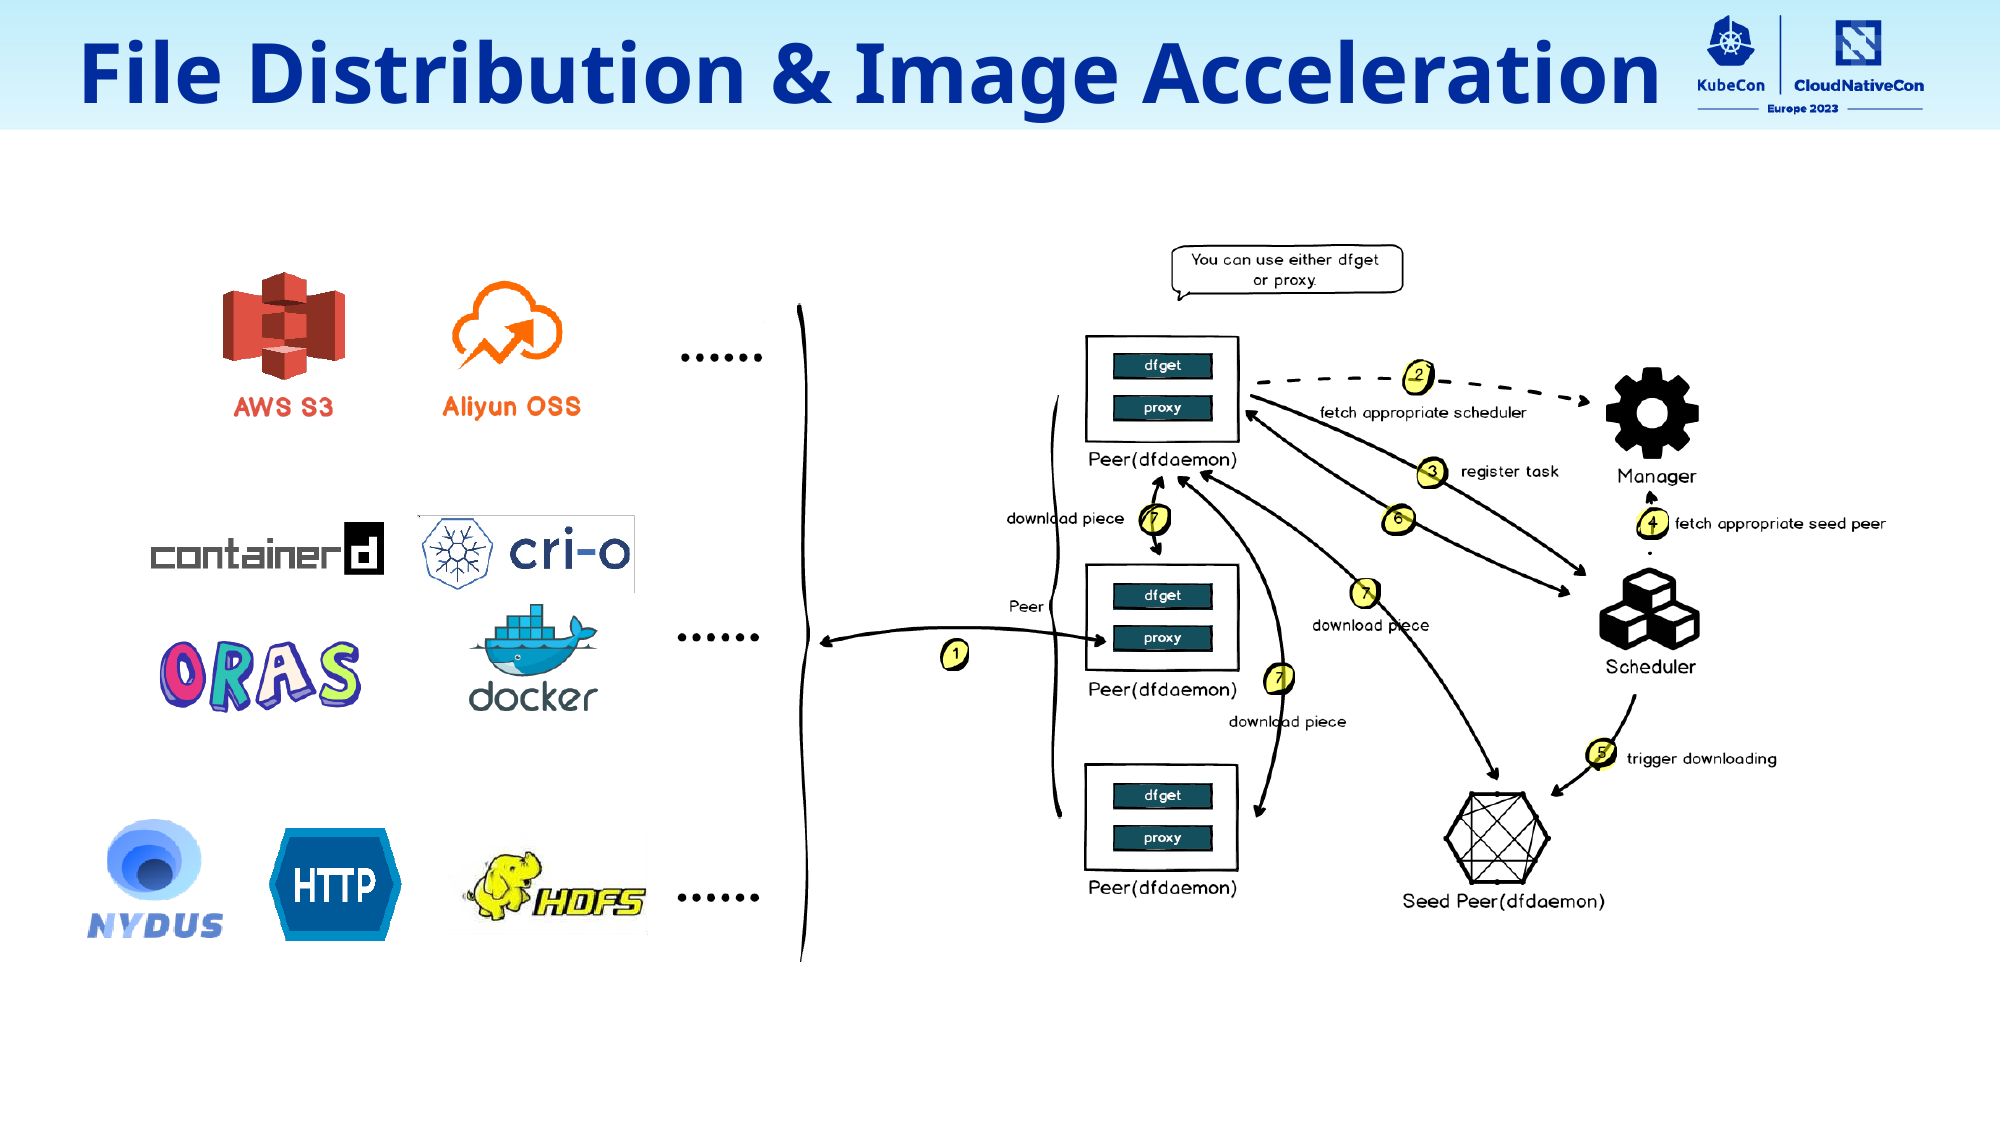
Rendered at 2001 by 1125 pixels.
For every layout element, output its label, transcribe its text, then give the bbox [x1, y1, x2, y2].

picture [0, 0, 2000, 1125]
text_box File Distribution & Image Acceleration [62, 0, 1788, 186]
